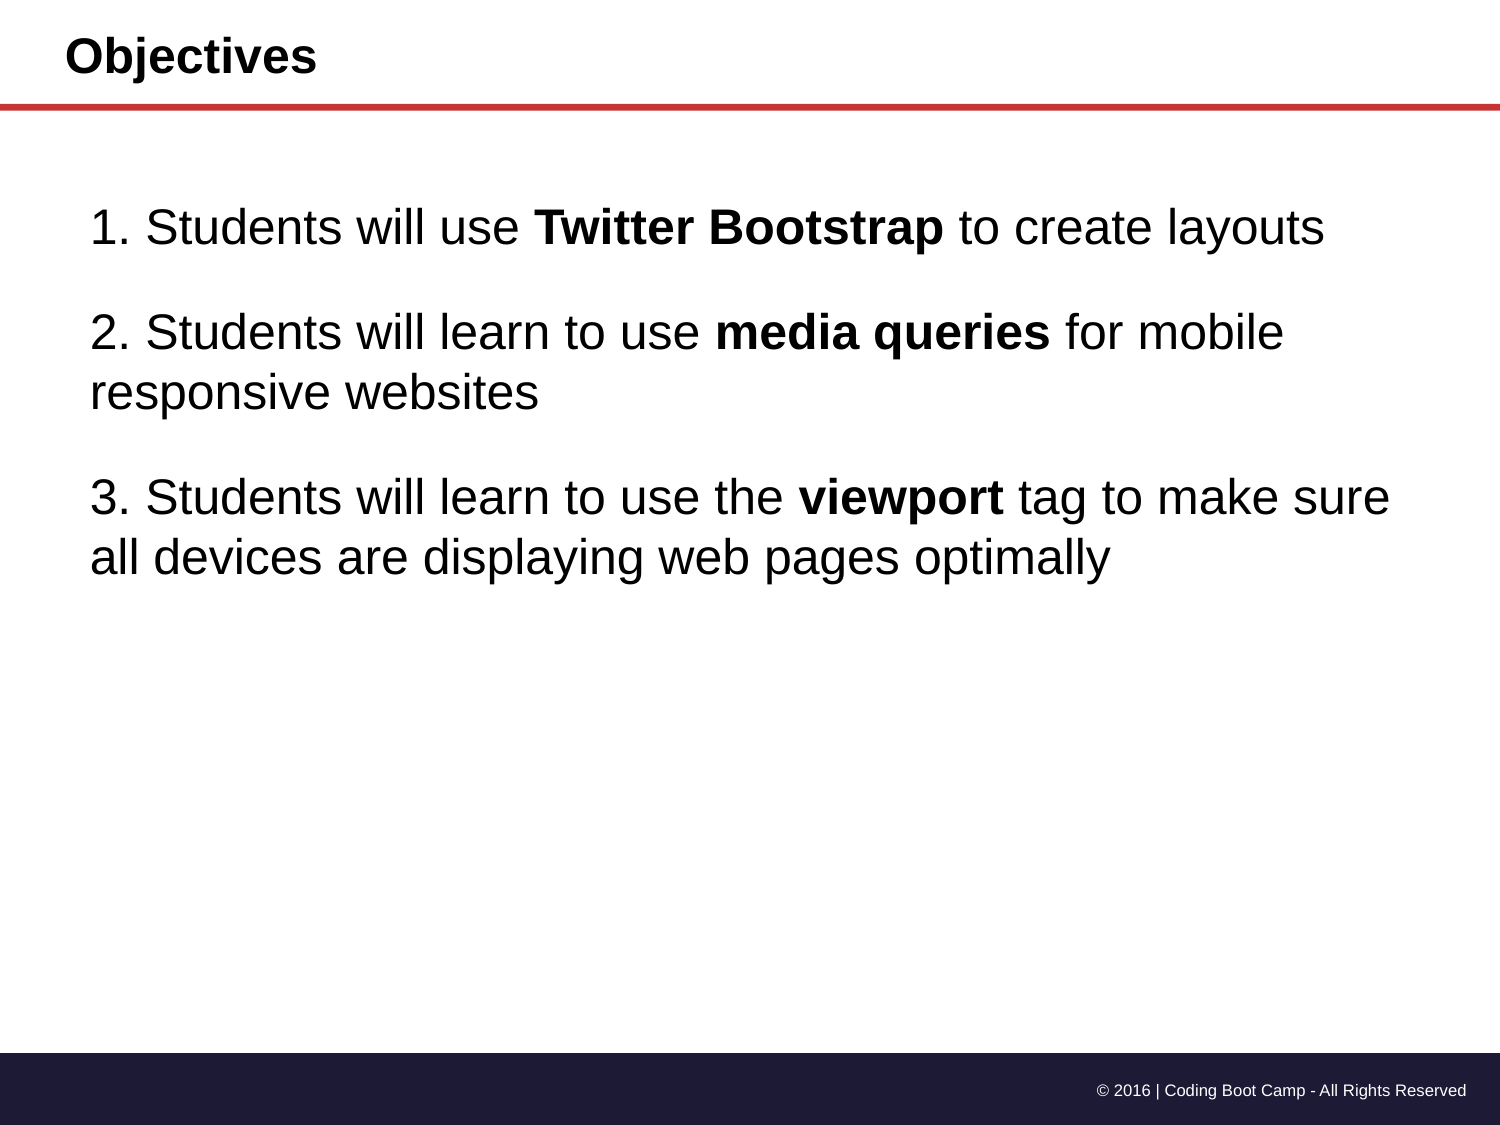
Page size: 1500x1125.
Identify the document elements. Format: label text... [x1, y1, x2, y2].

text_box Objectives [50, 0, 948, 108]
text_box Students will use Twitter Bootstrap to create layouts 2. Students will learn to use media queries for mobile responsive websites 3. Students will learn to use the viewport tag to make sure all devices are displaying web pages optimally [74, 187, 1450, 952]
